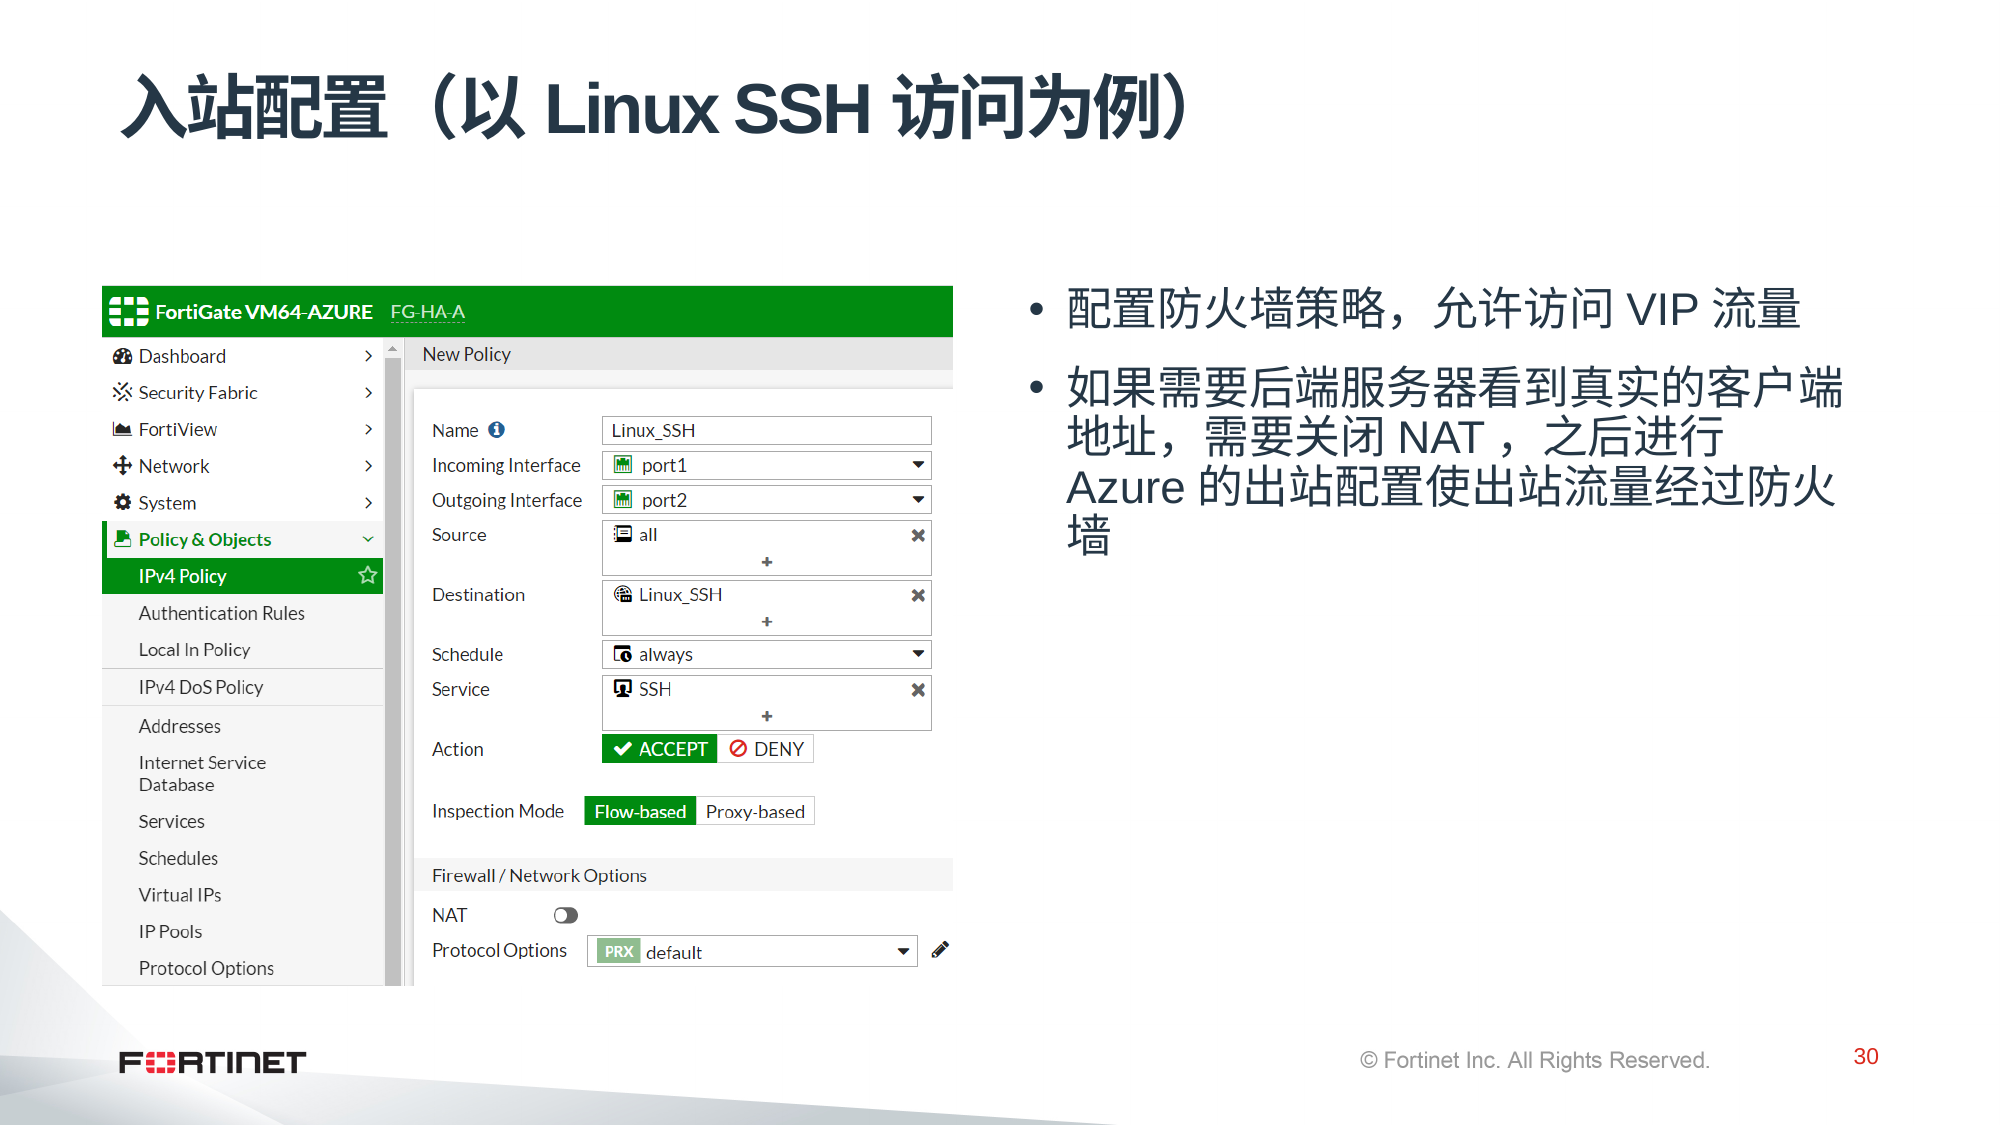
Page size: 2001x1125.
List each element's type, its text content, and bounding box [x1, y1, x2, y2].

title 入站配置（以Linux SSH访问为例） [103, 1, 1882, 219]
list 配置防火墙策略，允许访问VIP流量 如果需要后端服务器看到真实的客户端地址，需要关闭NAT，之后进行Azure的出站配置使出站流量经过防火墙 [1013, 278, 1864, 993]
picture [0, 2, 2000, 1125]
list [102, 285, 953, 987]
